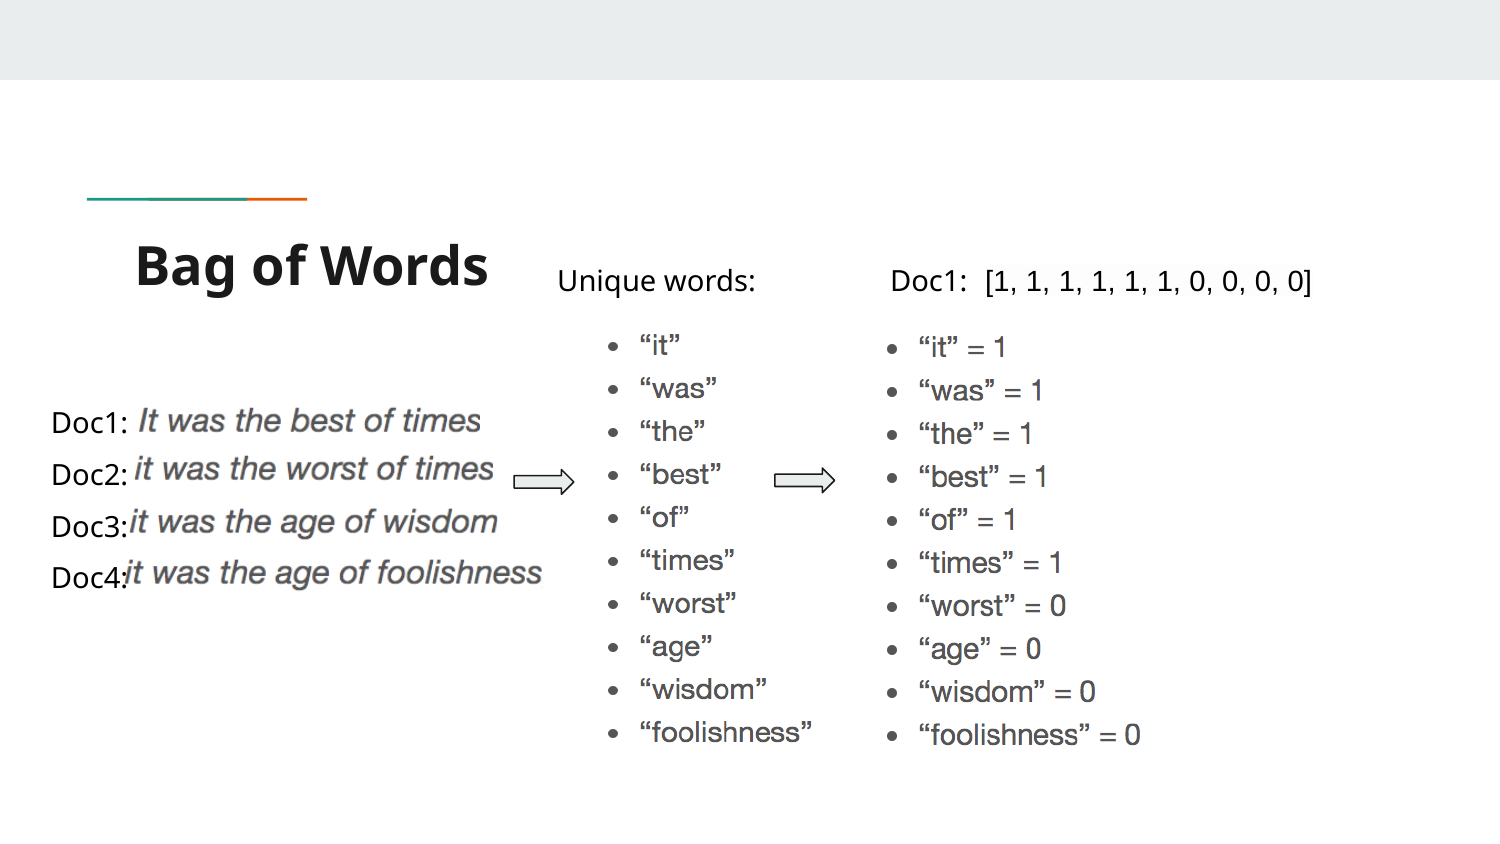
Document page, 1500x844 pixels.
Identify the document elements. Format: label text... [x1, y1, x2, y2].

text_box Unique words: [542, 246, 847, 305]
text_box Doc3: [35, 493, 106, 544]
picture [103, 386, 543, 604]
text_box Doc2: [35, 441, 111, 493]
text_box Doc1: [874, 246, 970, 307]
text_box [1, 1, 1, 1, 1, 1, 0, 0, 0, 0] [970, 246, 1443, 327]
title Bag of Words [119, 216, 1381, 305]
text_box Doc4: [35, 544, 101, 598]
text_box Doc1: [35, 389, 112, 441]
picture [591, 303, 1165, 775]
text_box [514, 469, 574, 495]
